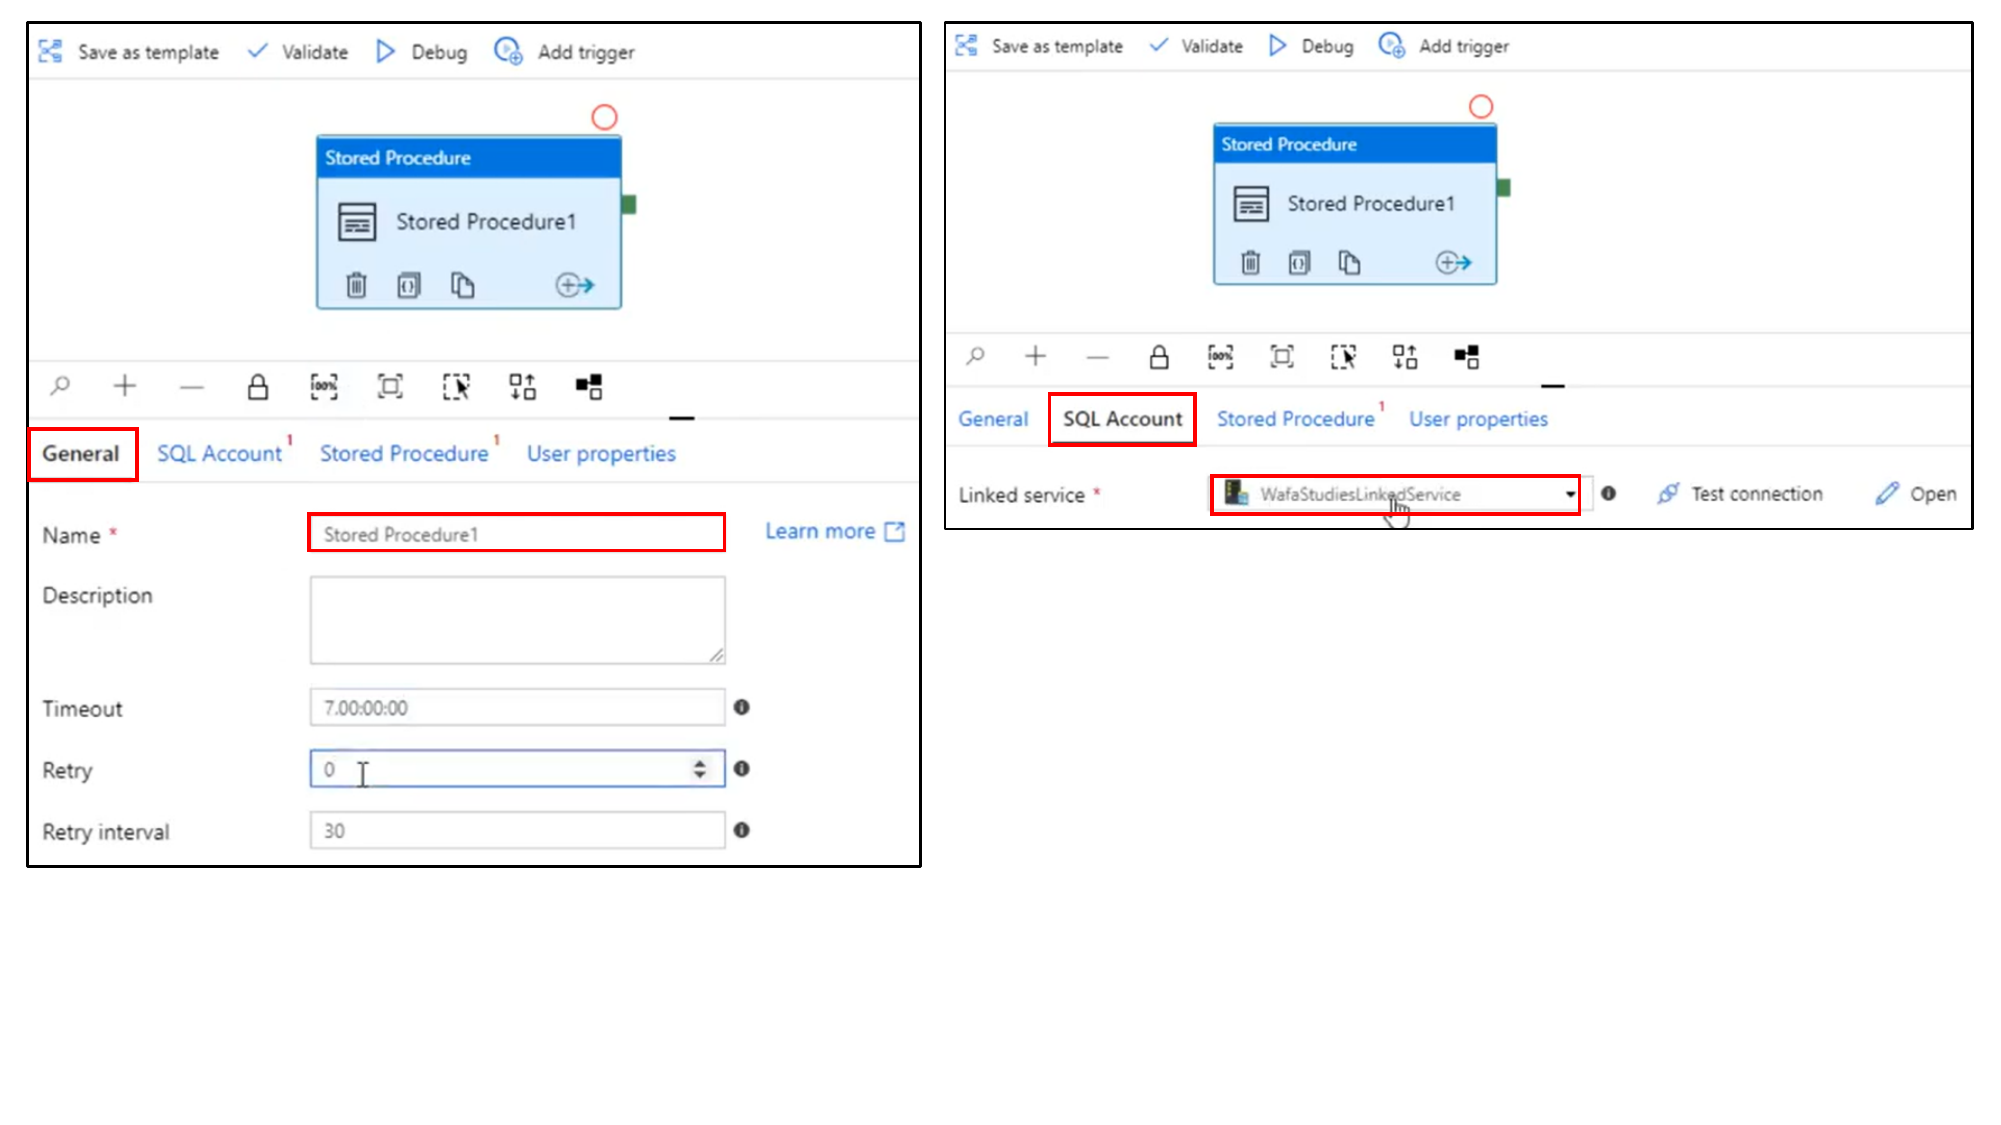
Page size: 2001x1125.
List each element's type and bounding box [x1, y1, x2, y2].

picture [946, 23, 1972, 528]
picture [28, 23, 920, 866]
